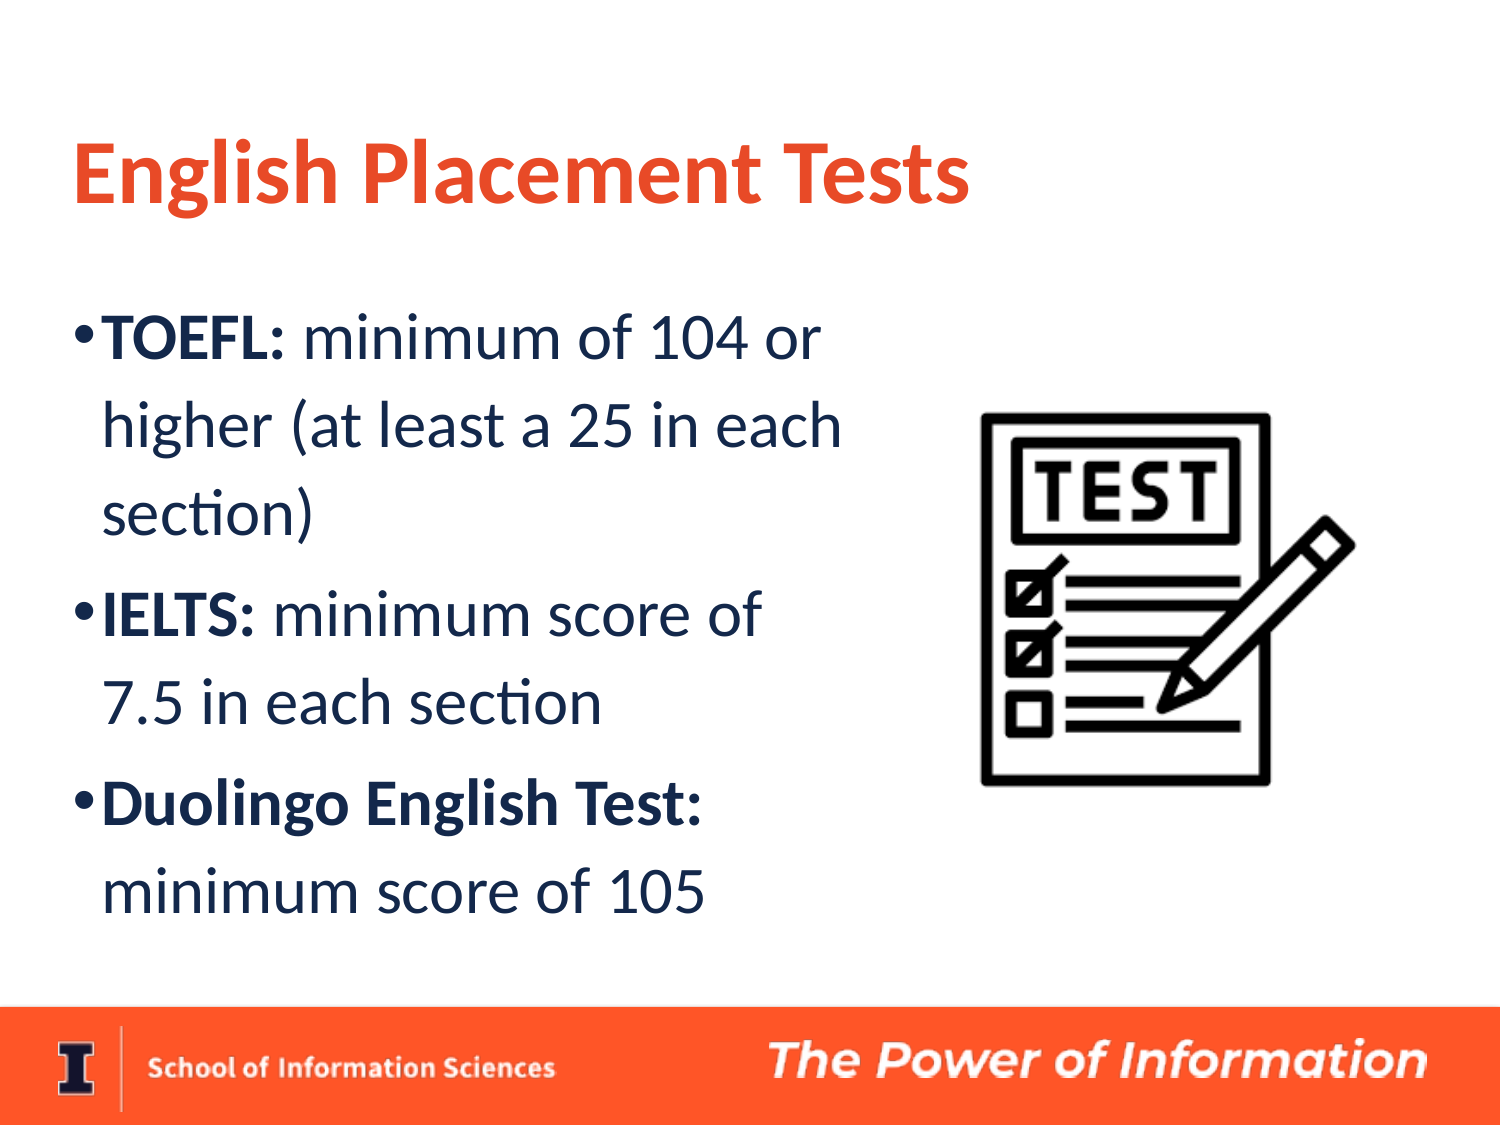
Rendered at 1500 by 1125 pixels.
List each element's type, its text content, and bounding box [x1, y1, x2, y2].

picture [769, 1038, 1427, 1078]
title English Placement Tests [57, 55, 1425, 278]
picture [58, 1026, 557, 1112]
list TOEFL: minimum of 104 or higher (at least a 25 in each section) IELTS: minimum score of 7.5 in each section Duolingo English Test: minimum score of 105 [57, 277, 874, 971]
picture [975, 407, 1362, 794]
